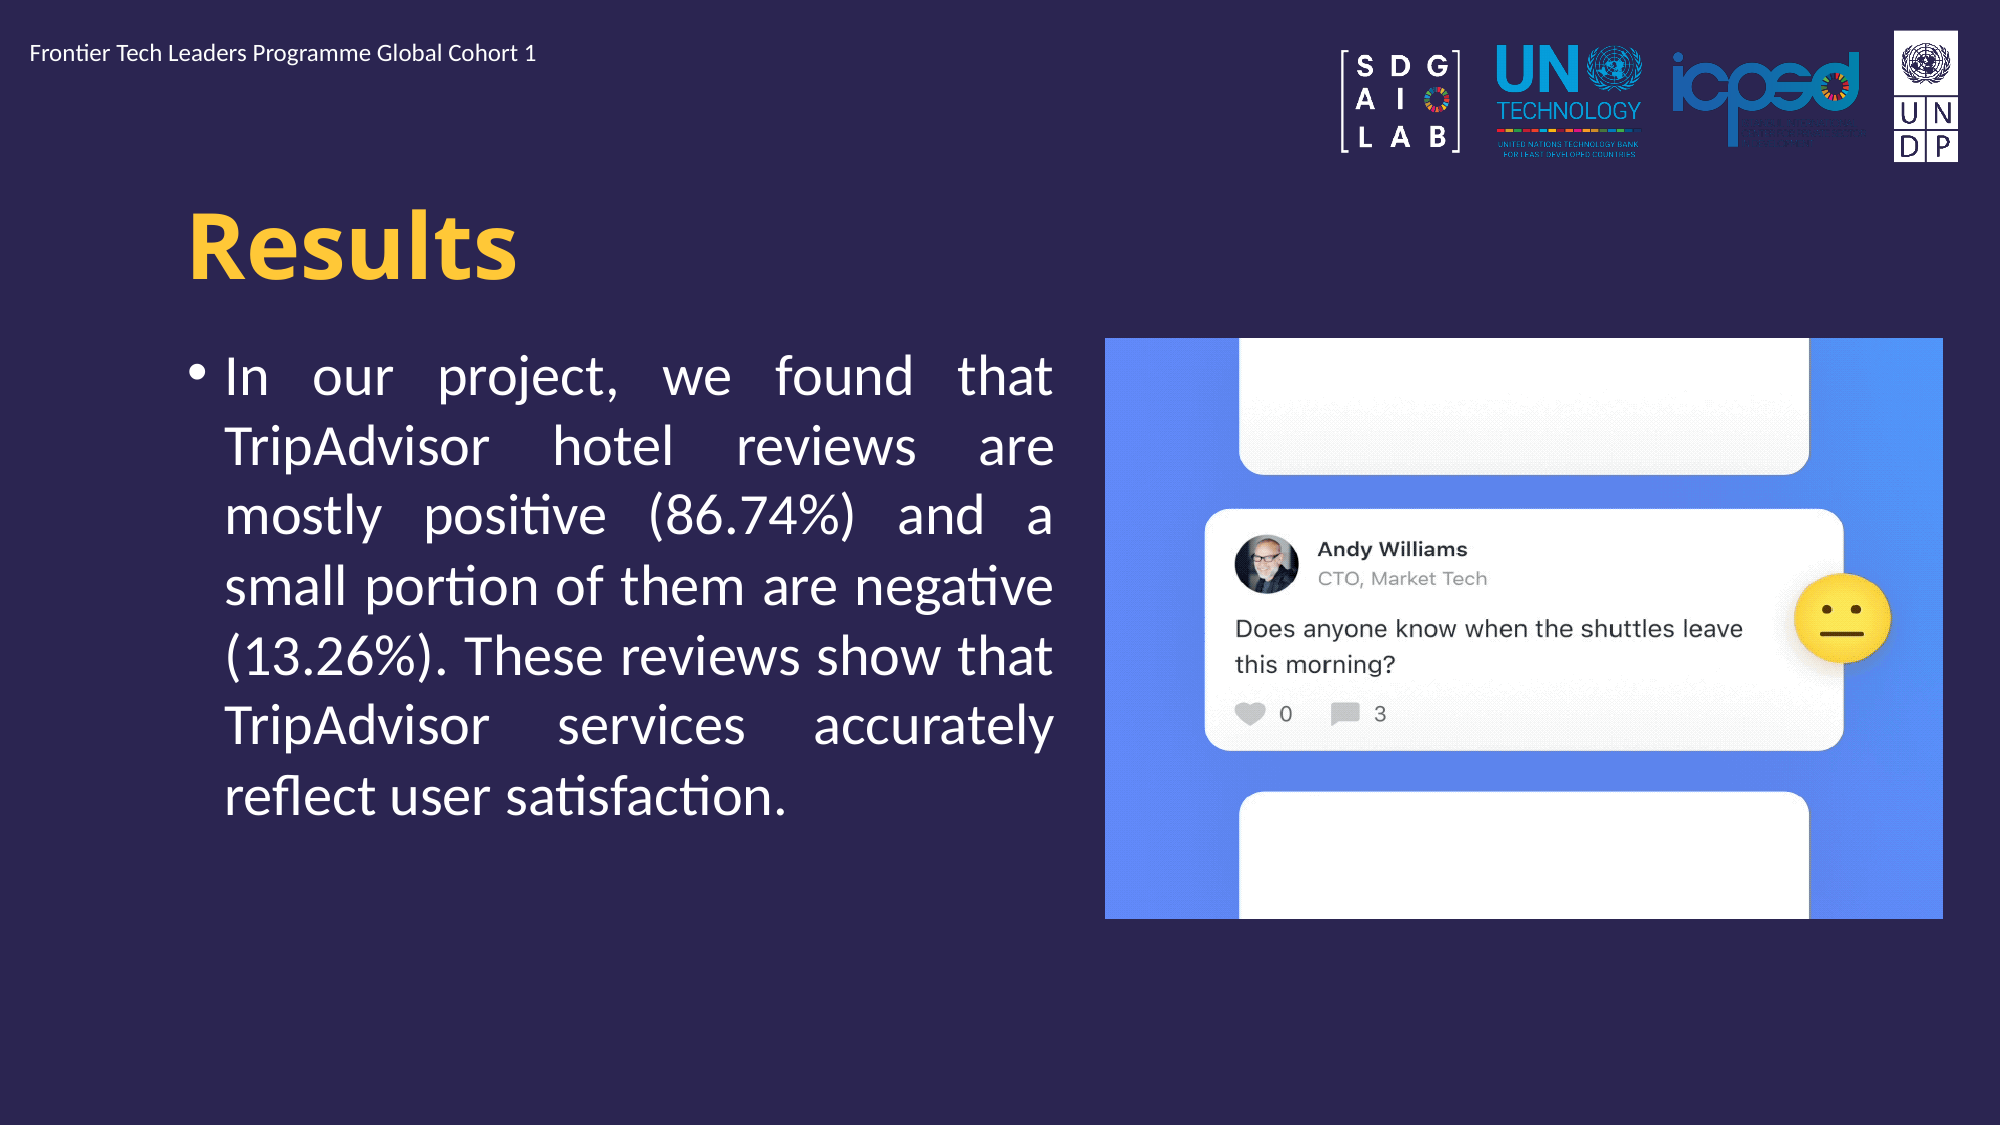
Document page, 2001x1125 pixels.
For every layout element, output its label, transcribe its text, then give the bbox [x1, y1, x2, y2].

picture [1822, 74, 1848, 100]
list In our project, we found that TripAdvisor hotel reviews are mostly positive (86.74%) and a small portion of them are negative (13.26%). These reviews show that TripAdvisor services accurately reflect user satisfaction. [172, 329, 1071, 951]
title Results [170, 174, 1830, 326]
picture [1673, 0, 1989, 193]
text_box Frontier Tech Leaders Programme Global Cohort 1 [14, 29, 846, 74]
picture [1490, 42, 1648, 163]
picture [1337, 35, 1464, 163]
picture [1105, 338, 1943, 919]
